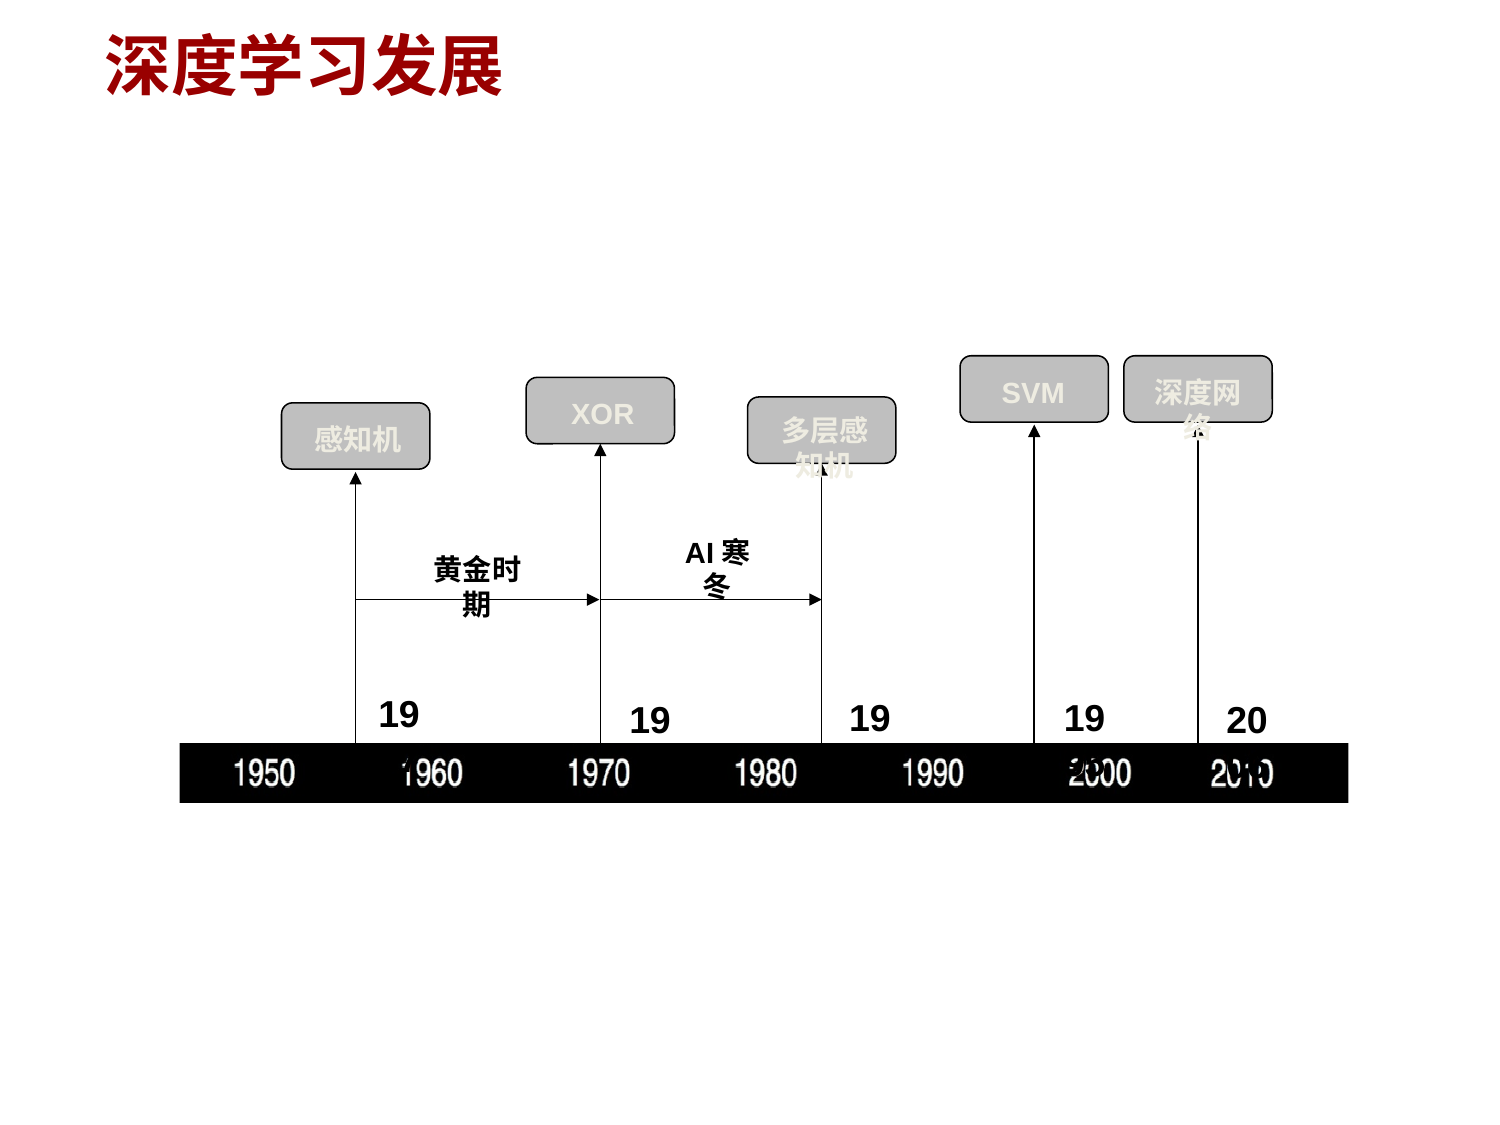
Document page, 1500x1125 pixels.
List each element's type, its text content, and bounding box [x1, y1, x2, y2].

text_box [179, 355, 1349, 803]
title 深度学习发展 [89, 17, 1300, 110]
